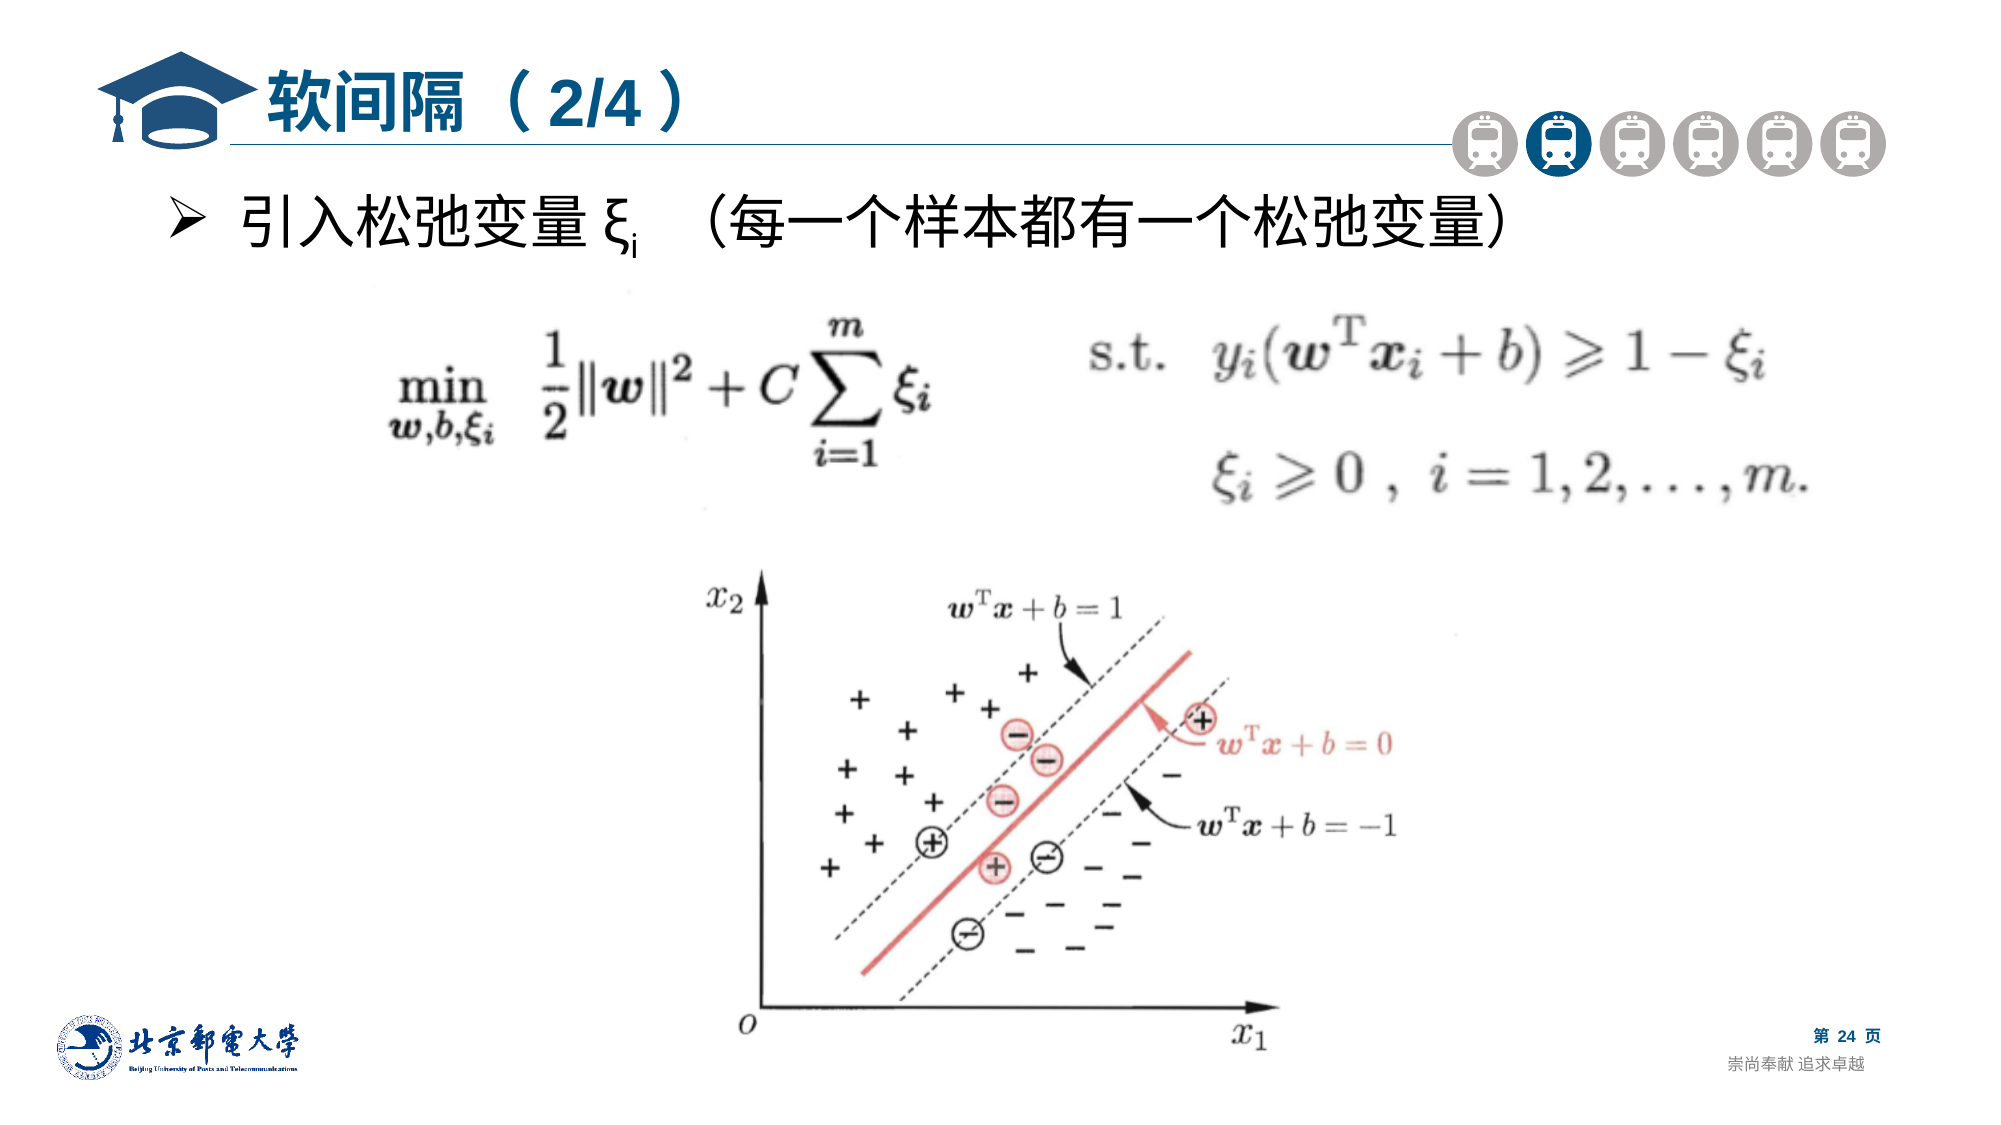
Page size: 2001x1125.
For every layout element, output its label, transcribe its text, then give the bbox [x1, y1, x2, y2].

text_box 引入松弛变量ξi （每一个样本都有一个松弛变量） [150, 177, 1882, 973]
footer 崇尚奉献 追求卓越 [1727, 1055, 1882, 1076]
list 软间隔（2/4） [266, 68, 1269, 142]
slide_number 第 页 [1727, 1023, 1882, 1048]
picture [334, 285, 1882, 1085]
picture [50, 1009, 305, 1086]
